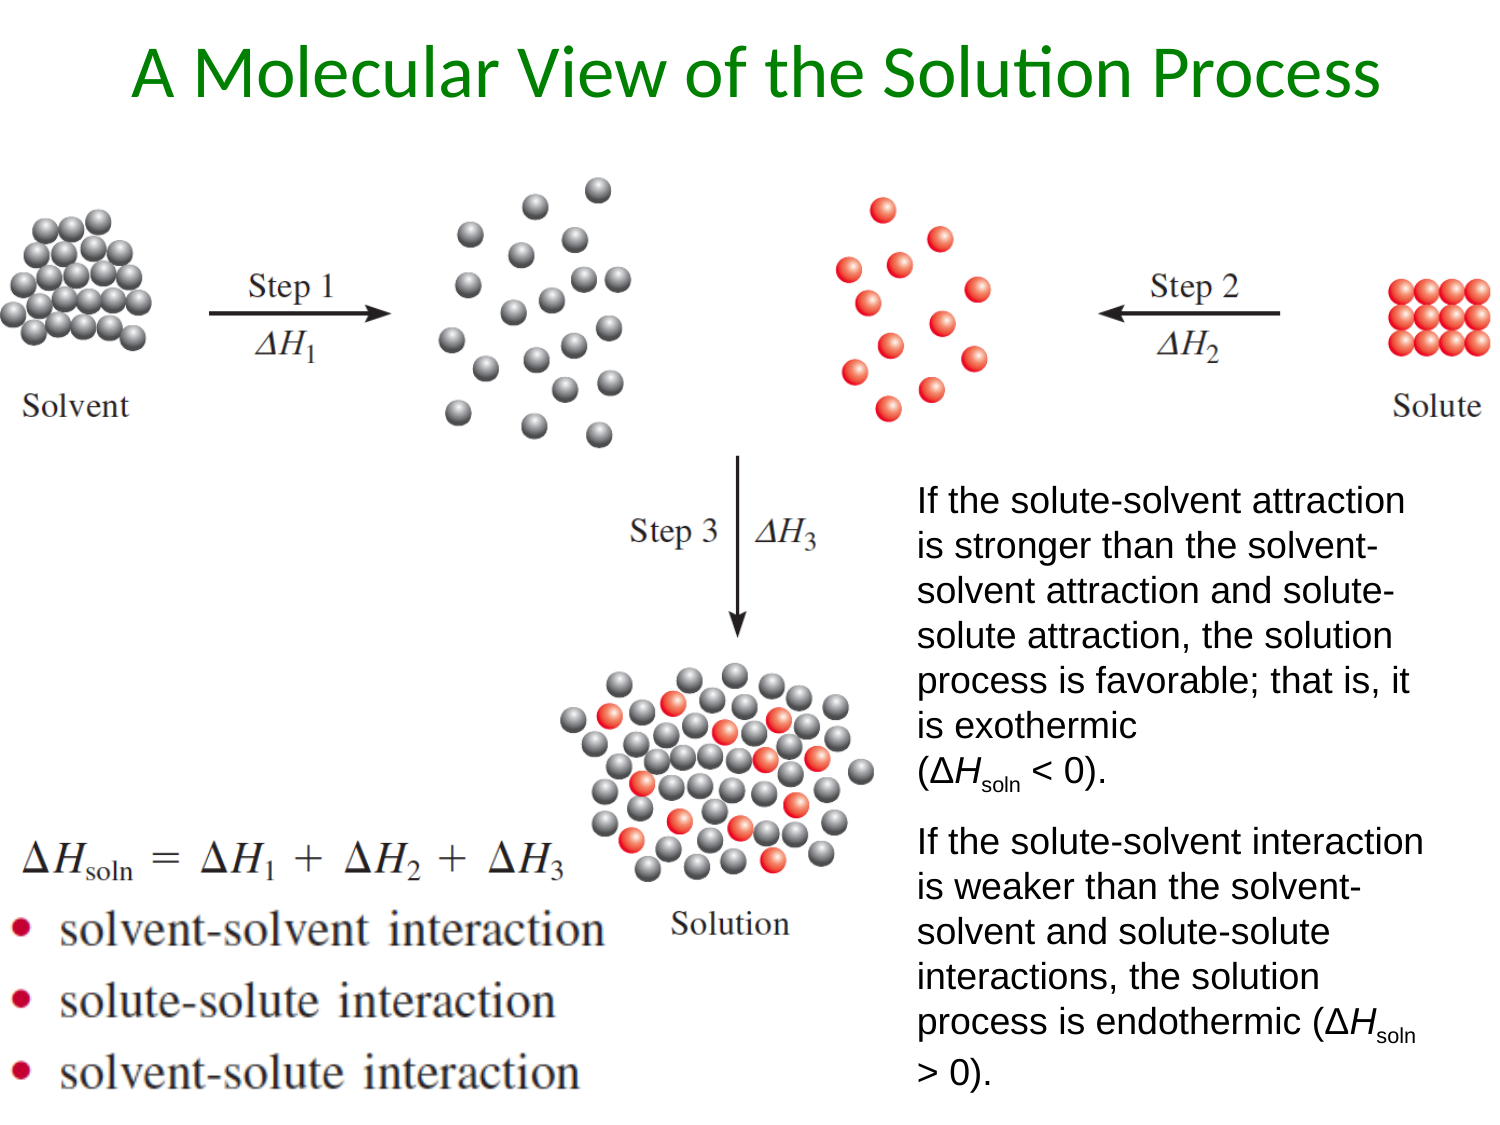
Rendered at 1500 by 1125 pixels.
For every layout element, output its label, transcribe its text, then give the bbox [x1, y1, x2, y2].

picture [0, 157, 1500, 1111]
text_box A Molecular View of the Solution Process [79, 15, 1436, 121]
text_box If the solute-solvent attraction is stronger than the solvent-solvent attraction and solute-solute attraction, the solution process is favorable; that is, it is exothermic (ΔHsoln < 0). If the solute-solvent interaction is weaker than the solvent-solvent and solute-solute interactions, the solution process is endothermic (ΔHsoln > 0). [902, 946, 1449, 1101]
